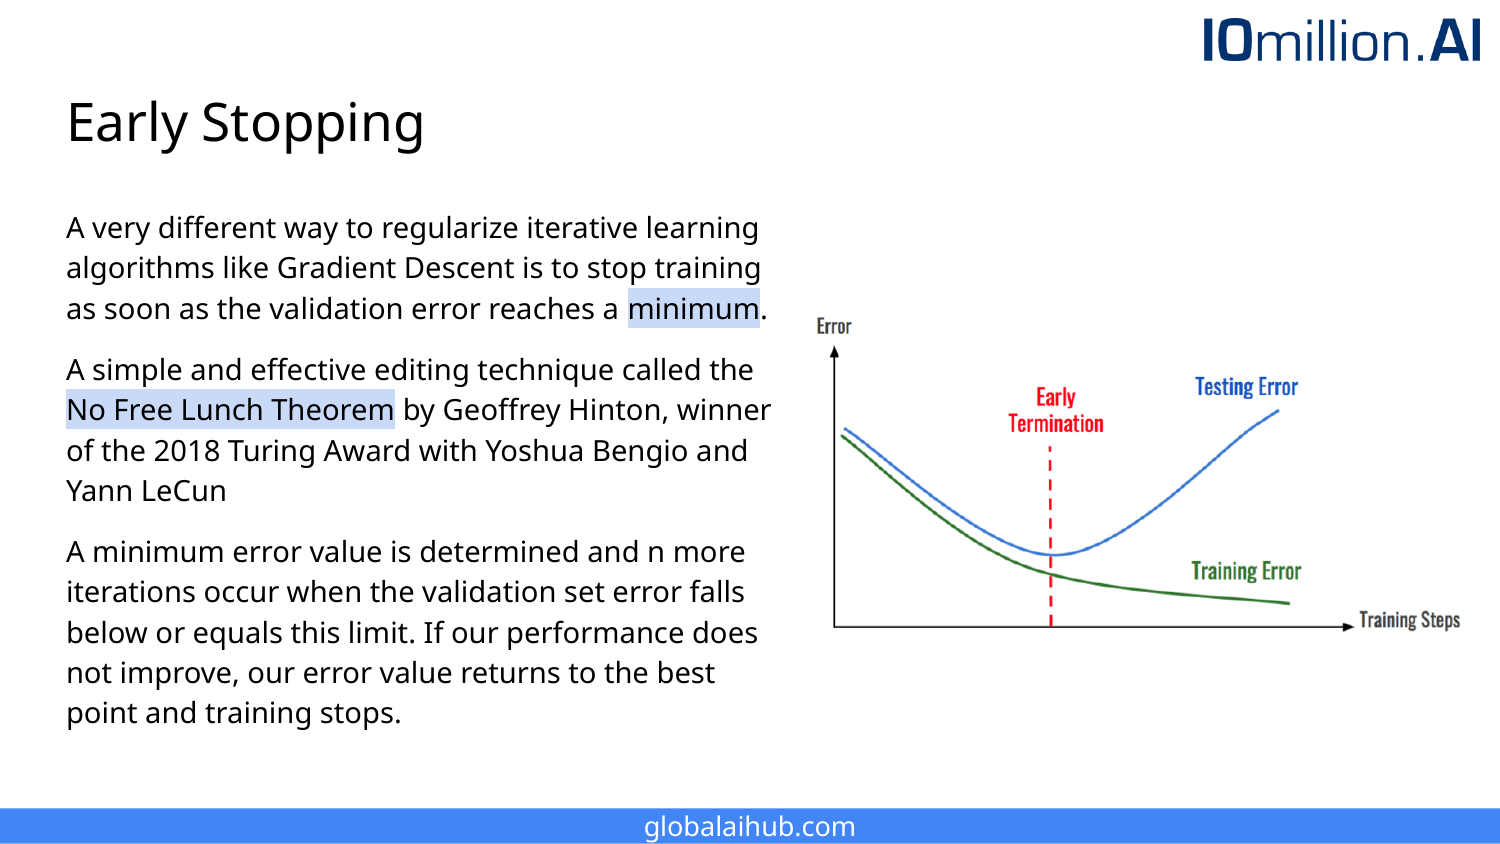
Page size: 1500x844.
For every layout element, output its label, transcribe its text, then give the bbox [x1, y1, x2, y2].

picture [796, 308, 1464, 642]
list A very different way to regularize iterative learning algorithms like Gradient Descent is to stop training as soon as the validation error reaches a minimum. A simple and effective editing technique called the No Free Lunch Theorem by Geoffrey Hinton, winner of the 2018 Turing Award with Yoshua Bengio and Yann LeCun A minimum error value is determined and n more iterations occur when the validation set error falls below or equals this limit. If our performance does not improve, our error value returns to the best point and training stops. [51, 189, 798, 750]
picture [1204, 18, 1480, 61]
title Early Stopping [51, 72, 1449, 167]
